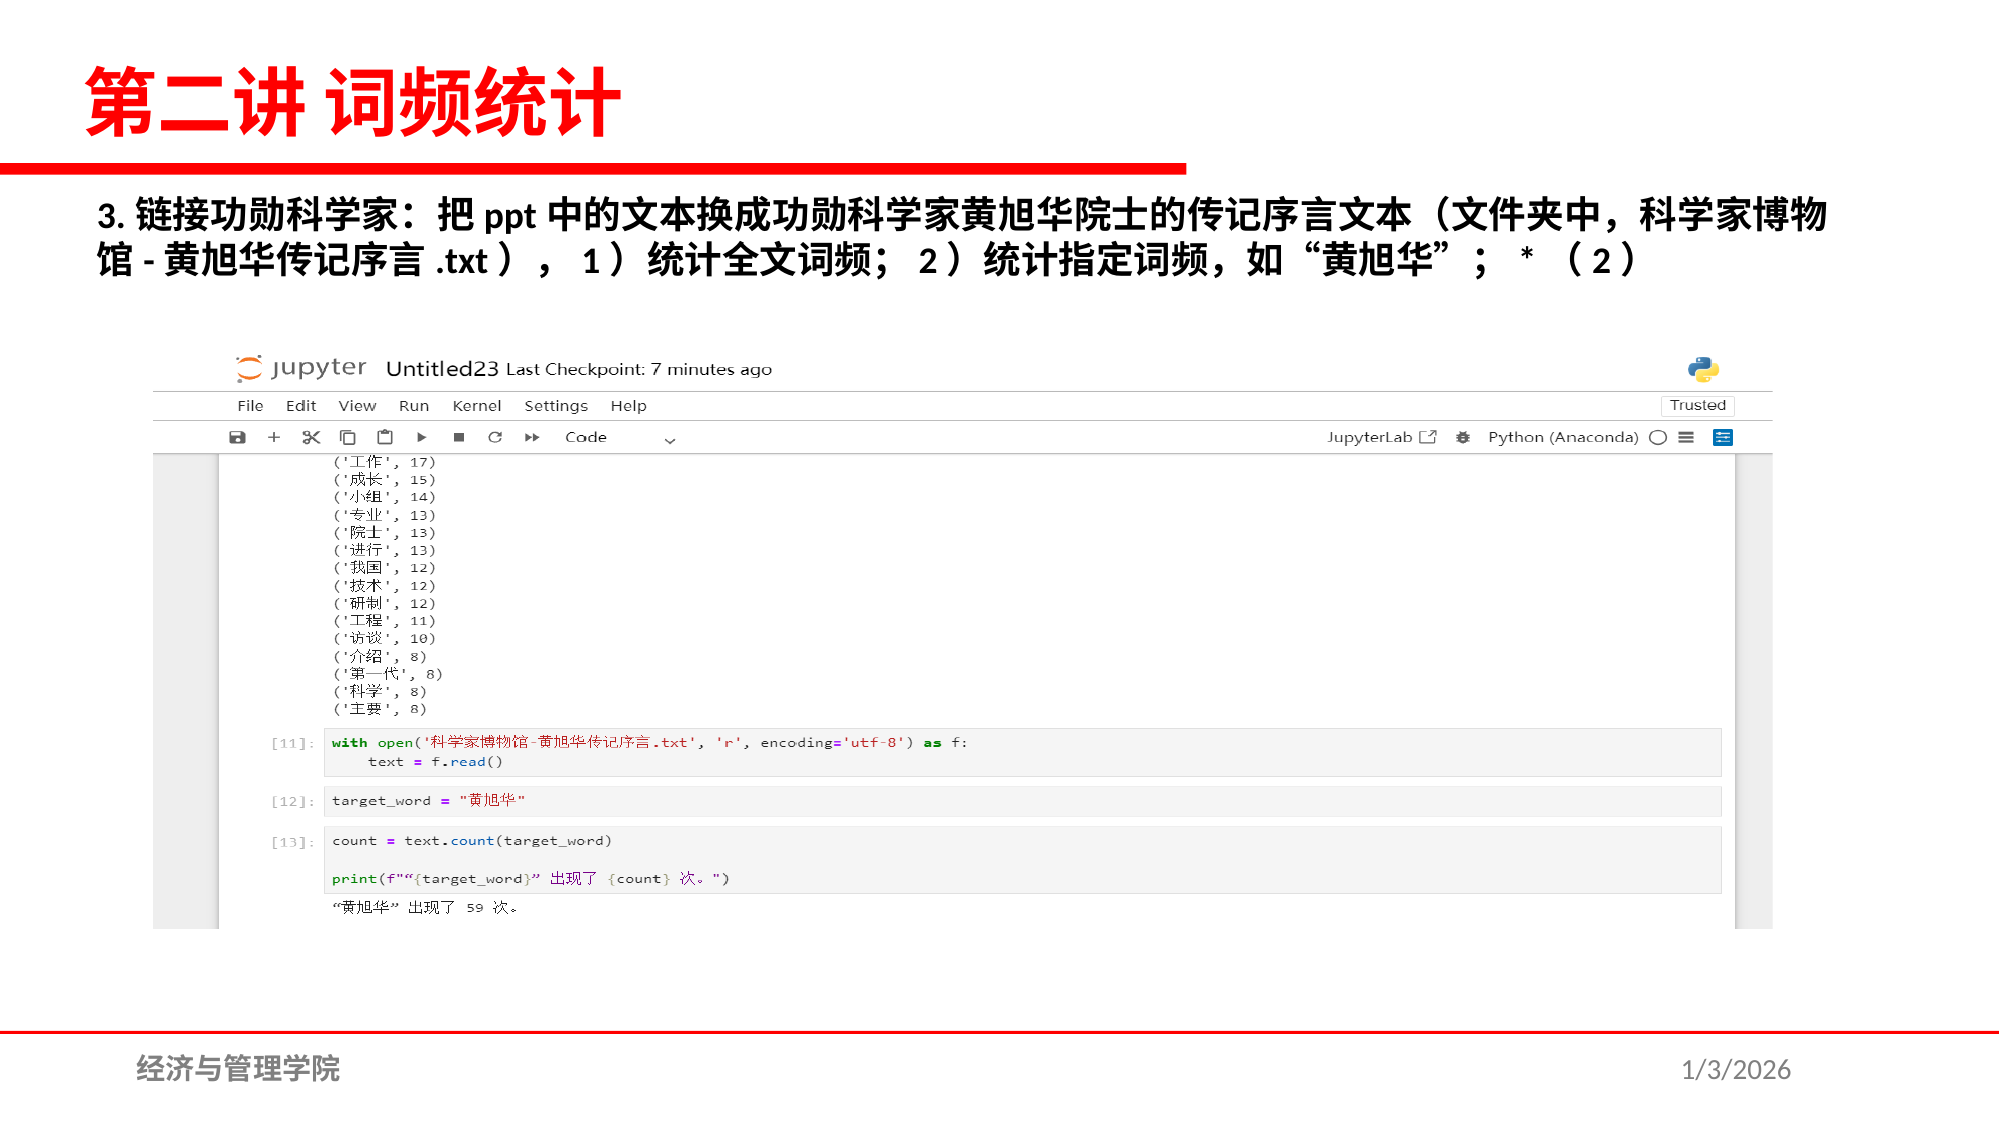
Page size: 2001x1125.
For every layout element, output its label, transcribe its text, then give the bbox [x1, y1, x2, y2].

picture [152, 348, 1773, 930]
text_box 第二讲 词频统计 [82, 43, 794, 154]
text_box 3.链接功勋科学家：把ppt中的文本换成功勋科学家黄旭华院士的传记序言文本（文件夹中，科学家博物馆-黄旭华传记序言.txt），1）统计全文词频；2）统计指定词频，如“黄旭华”；*（2） [82, 183, 1844, 404]
